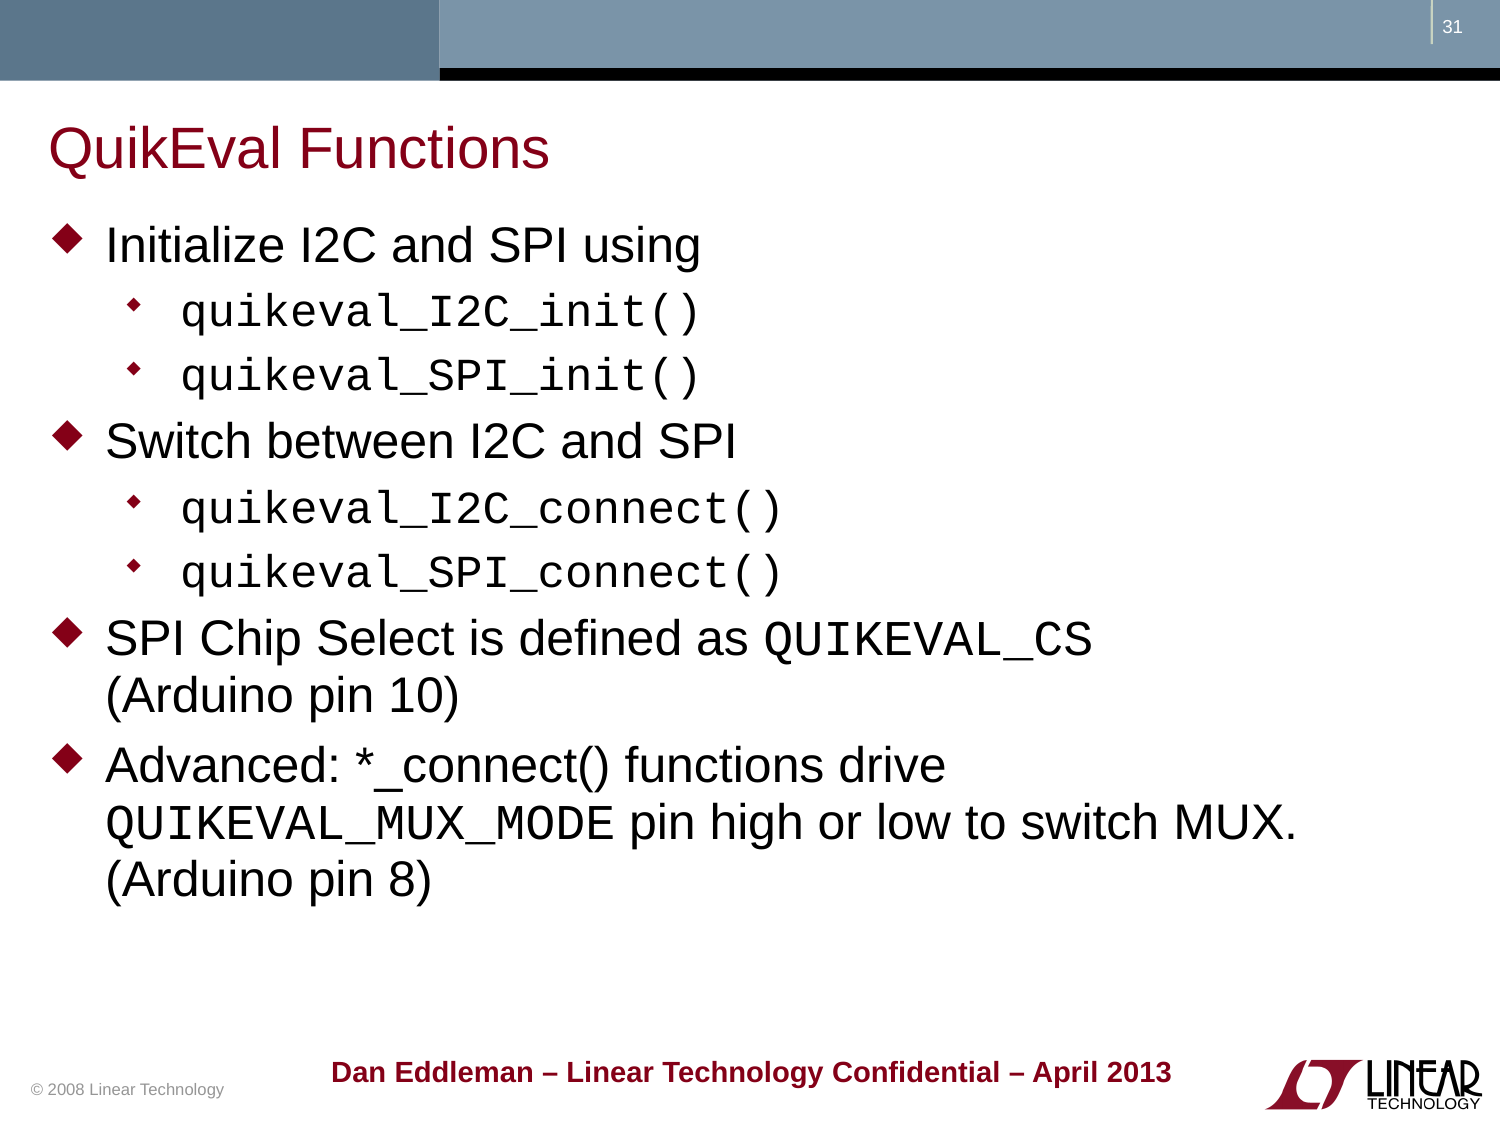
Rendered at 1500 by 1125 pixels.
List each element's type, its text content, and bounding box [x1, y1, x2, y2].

title QuikEval Functions [33, 113, 1477, 189]
picture [1262, 1055, 1485, 1113]
footer Dan Eddleman – Linear Technology Confidential – April 2013 [241, 1042, 1263, 1103]
list Initialize I2C and SPI using quikeval_I2C_init() quikeval_SPI_init() Switch between I2C and SPI quikeval_I2C_connect() quikeval_SPI_connect() SPI Chip Select is defined as QUIKEVAL_CS (Arduino pin 10) Advanced: *_connect() functions drive QUIKEVAL_MUX_MODE pin high or low to switch MUX. (Arduino pin 8) [33, 208, 1477, 1028]
